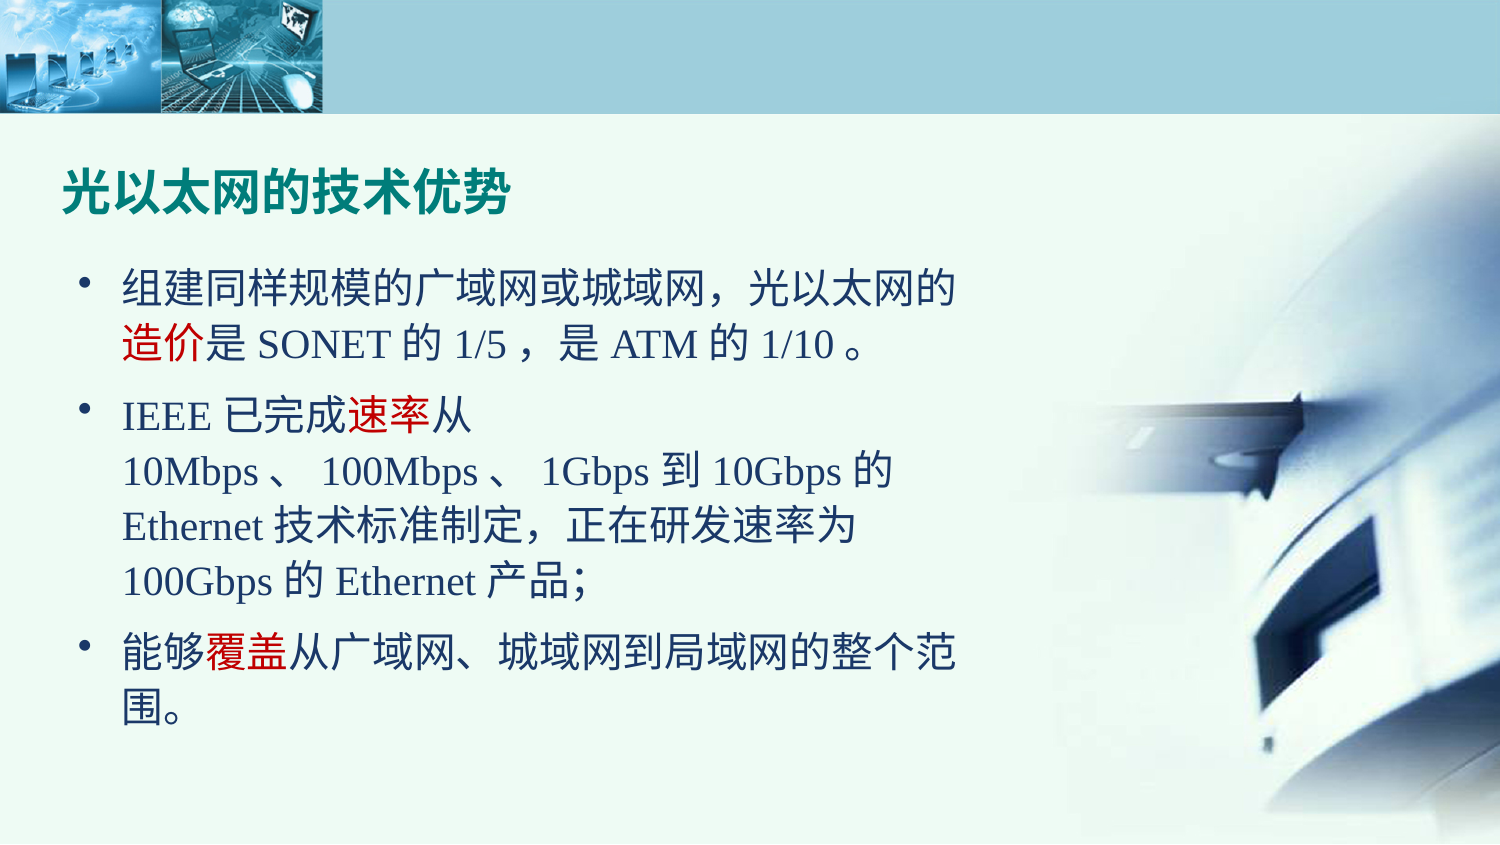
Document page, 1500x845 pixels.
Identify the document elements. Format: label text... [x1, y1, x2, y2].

picture [0, 0, 1500, 844]
title 光以太网的技术优势 [46, 134, 1102, 245]
list 组建同样规模的广域网或城域网，光以太网的造价是SONET的1/5，是ATM的1/10。 IEEE已完成速率从10Mbps、100Mbps、1Gbps到10Gbps的Ethernet技术标准制定，正在研发速率为100Gbps的Ethernet产品； 能够覆盖从广域网、城域网到局域网的整个范围。 [62, 249, 973, 739]
